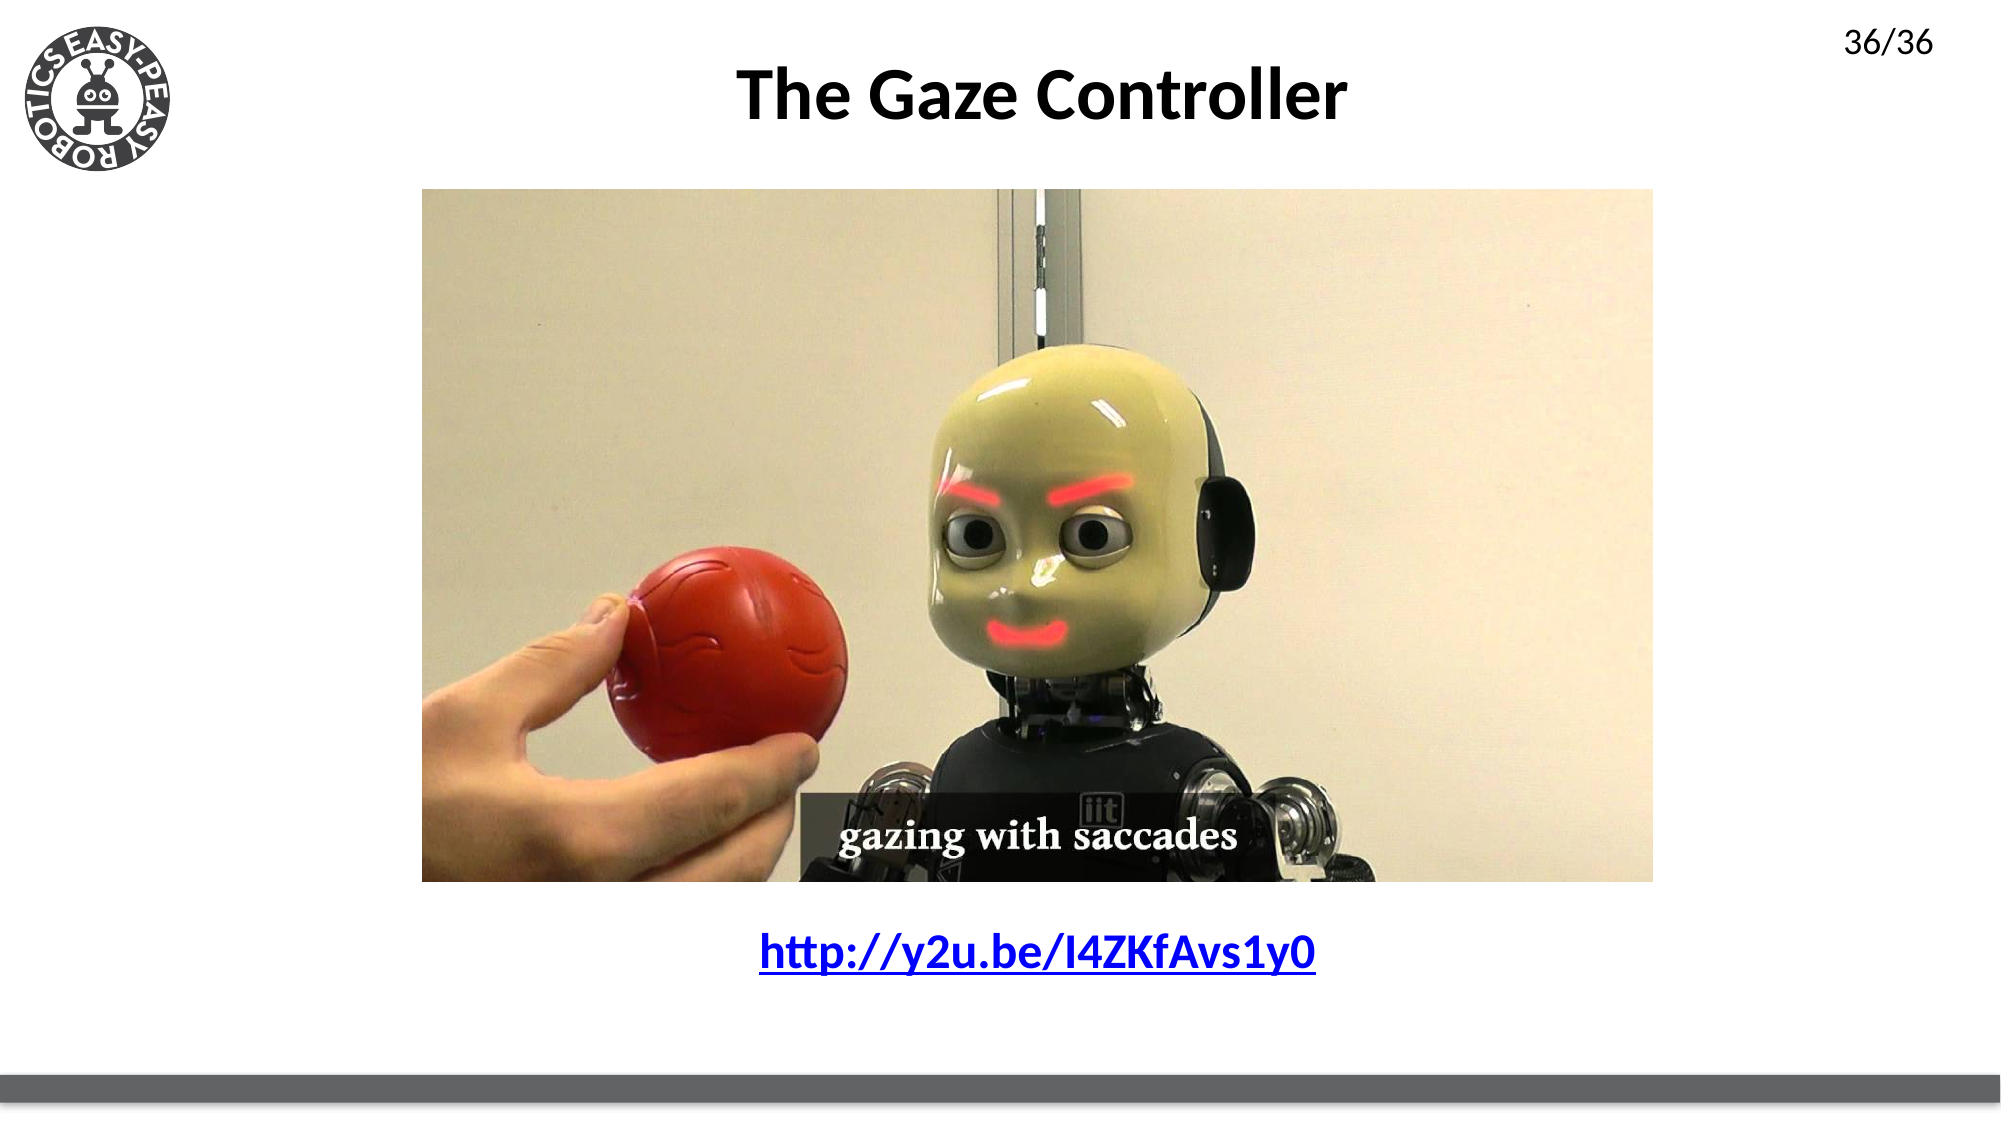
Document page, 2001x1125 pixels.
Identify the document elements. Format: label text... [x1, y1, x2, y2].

picture [422, 189, 1653, 883]
picture [23, 23, 172, 173]
text_box The Gaze Controller [480, 37, 1607, 143]
text_box http://y2u.be/I4ZKfAvs1y0 [422, 910, 1653, 986]
